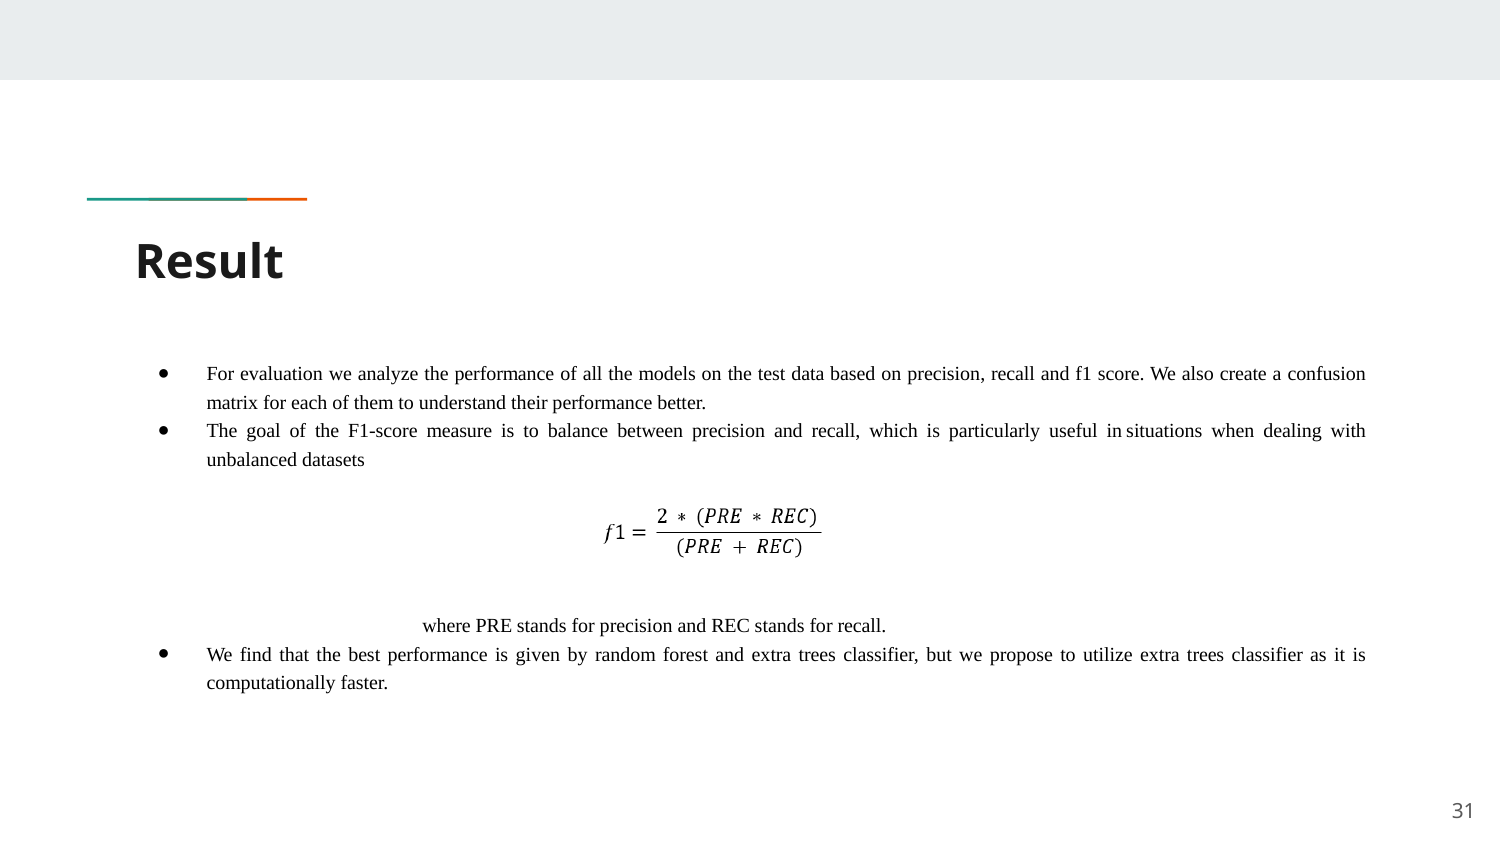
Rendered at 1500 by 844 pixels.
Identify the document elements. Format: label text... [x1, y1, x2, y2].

picture [597, 491, 828, 579]
title Result [119, 216, 1381, 305]
list For evaluation we analyze the performance of all the models on the test data based on precision, recall and f1 score. We also create a confusion matrix for each of them to understand their performance better. The goal of the F1-score measure is to balance between precision and recall, which is particularly useful in situations when dealing with unbalanced datasets where PRE stands for precision and REC stands for recall. We find that the best performance is given by random forest and extra trees classifier, but we propose to utilize extra trees classifier as it is computationally faster. [119, 341, 1381, 712]
slide_number ‹#› [1400, 779, 1491, 844]
